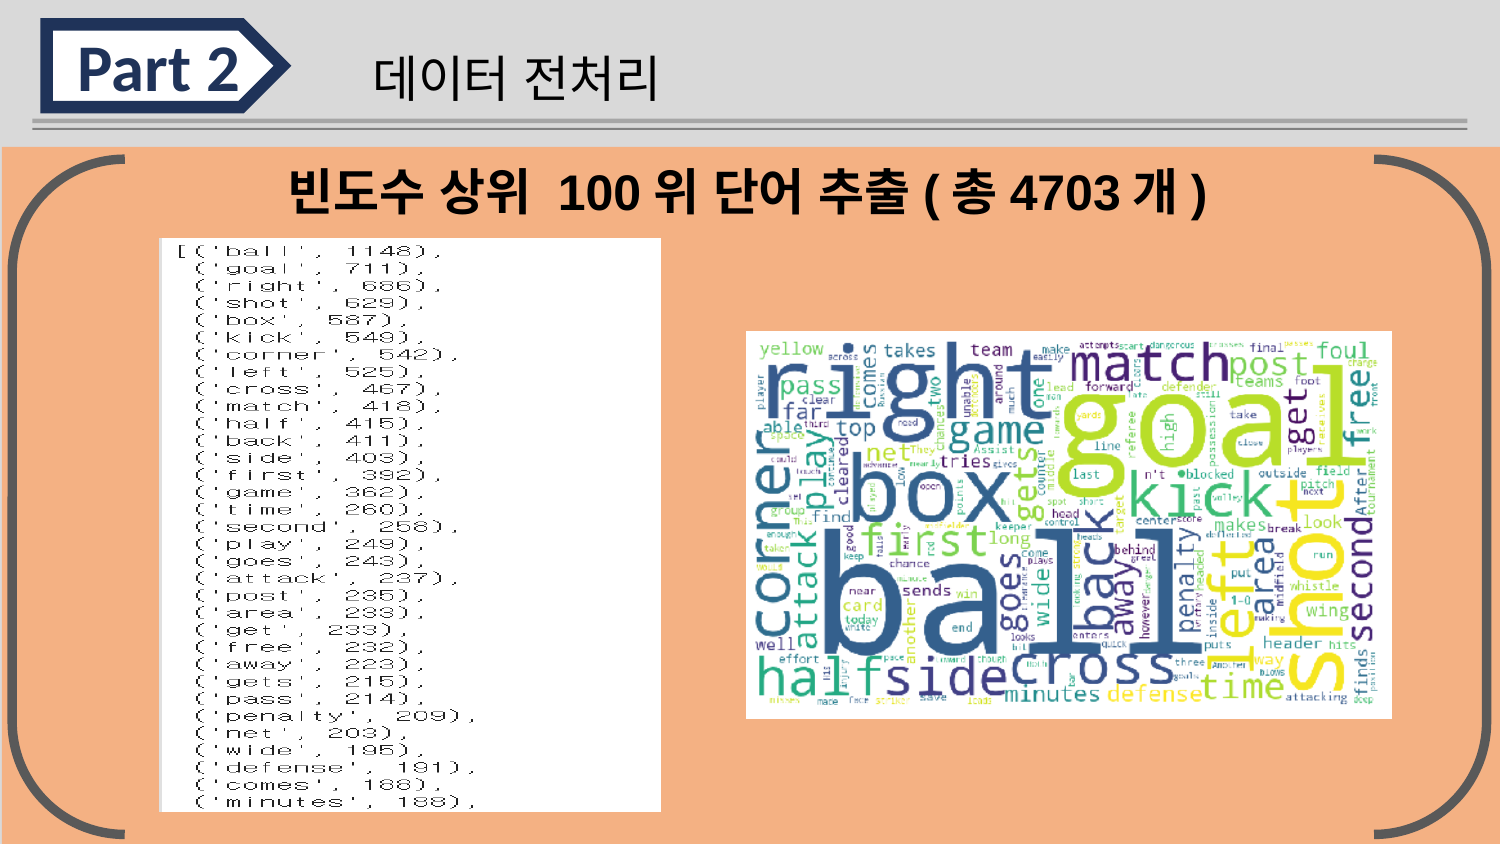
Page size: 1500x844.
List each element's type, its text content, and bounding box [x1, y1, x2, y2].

text_box [11, 158, 1488, 835]
text_box [1, 146, 1500, 844]
picture [159, 238, 661, 812]
text_box 빈도수 상위 100위 단어 추출(총4703개) [164, 153, 1331, 229]
picture [746, 331, 1392, 720]
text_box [46, 17, 283, 114]
list 데이터 전처리 [356, 47, 1434, 117]
